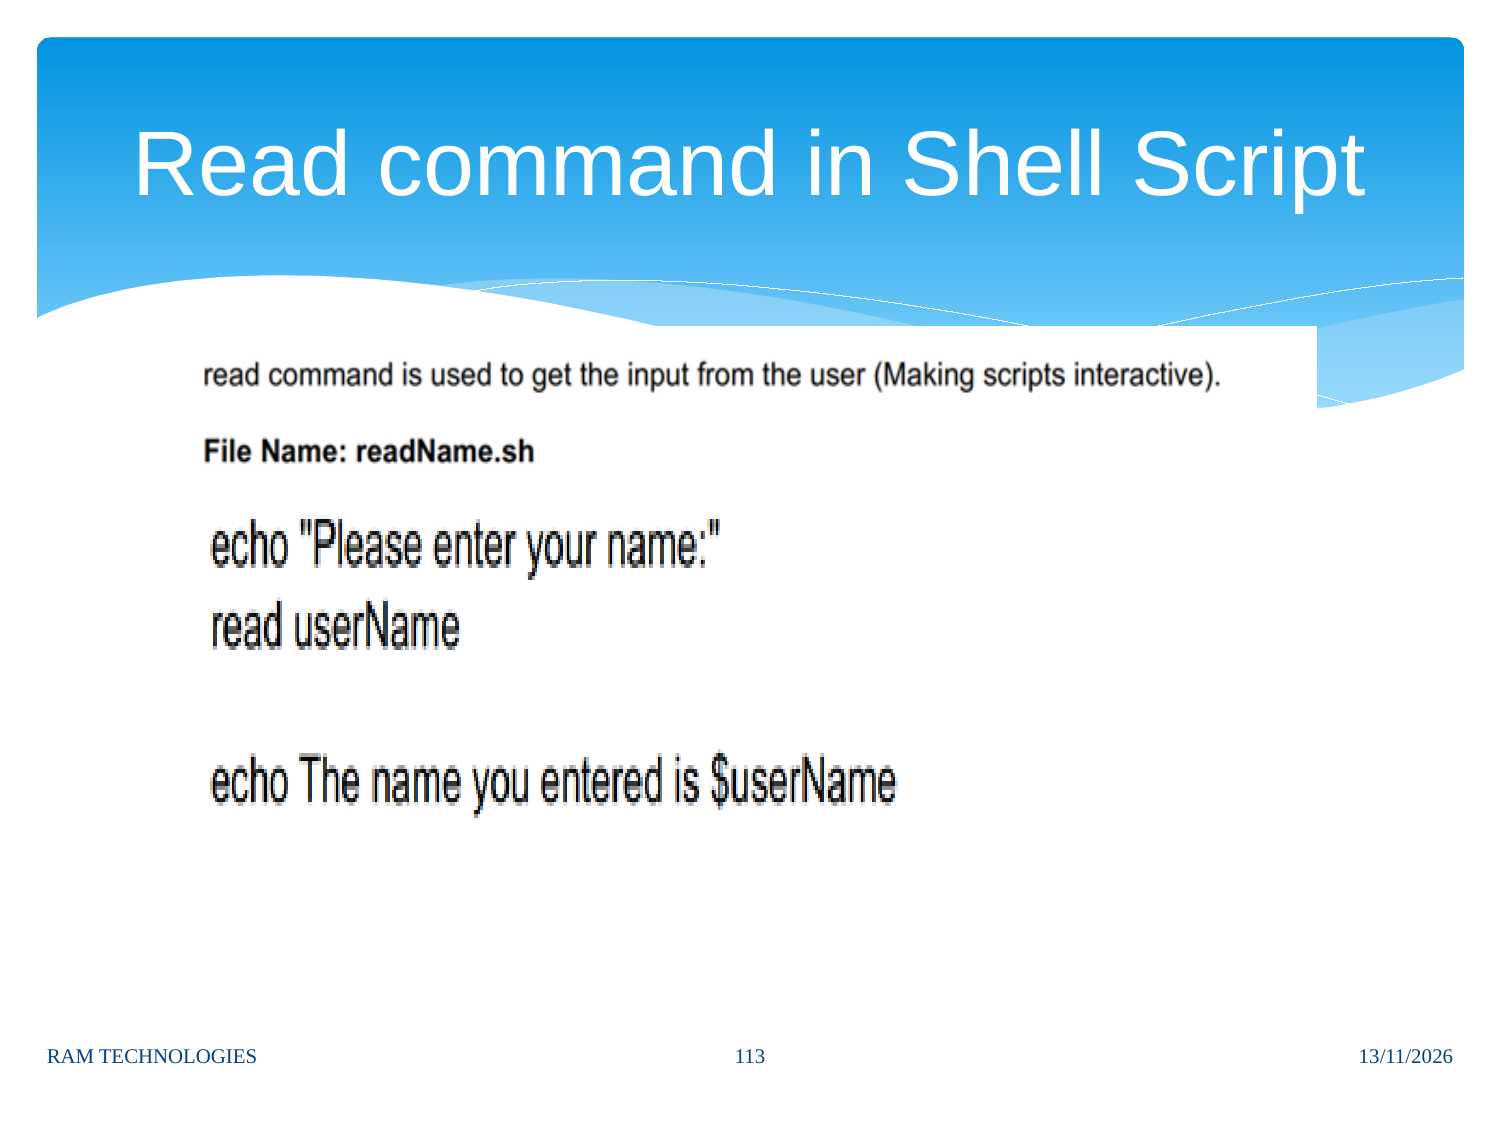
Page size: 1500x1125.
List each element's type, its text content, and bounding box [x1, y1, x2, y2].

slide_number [847, 1025, 1469, 1086]
picture [159, 503, 1058, 906]
slide_number 113 [654, 1025, 846, 1086]
title Read command in Shell Script [75, 55, 1425, 261]
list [159, 326, 1318, 859]
footer RAM TECHNOLOGIES [31, 1025, 653, 1086]
